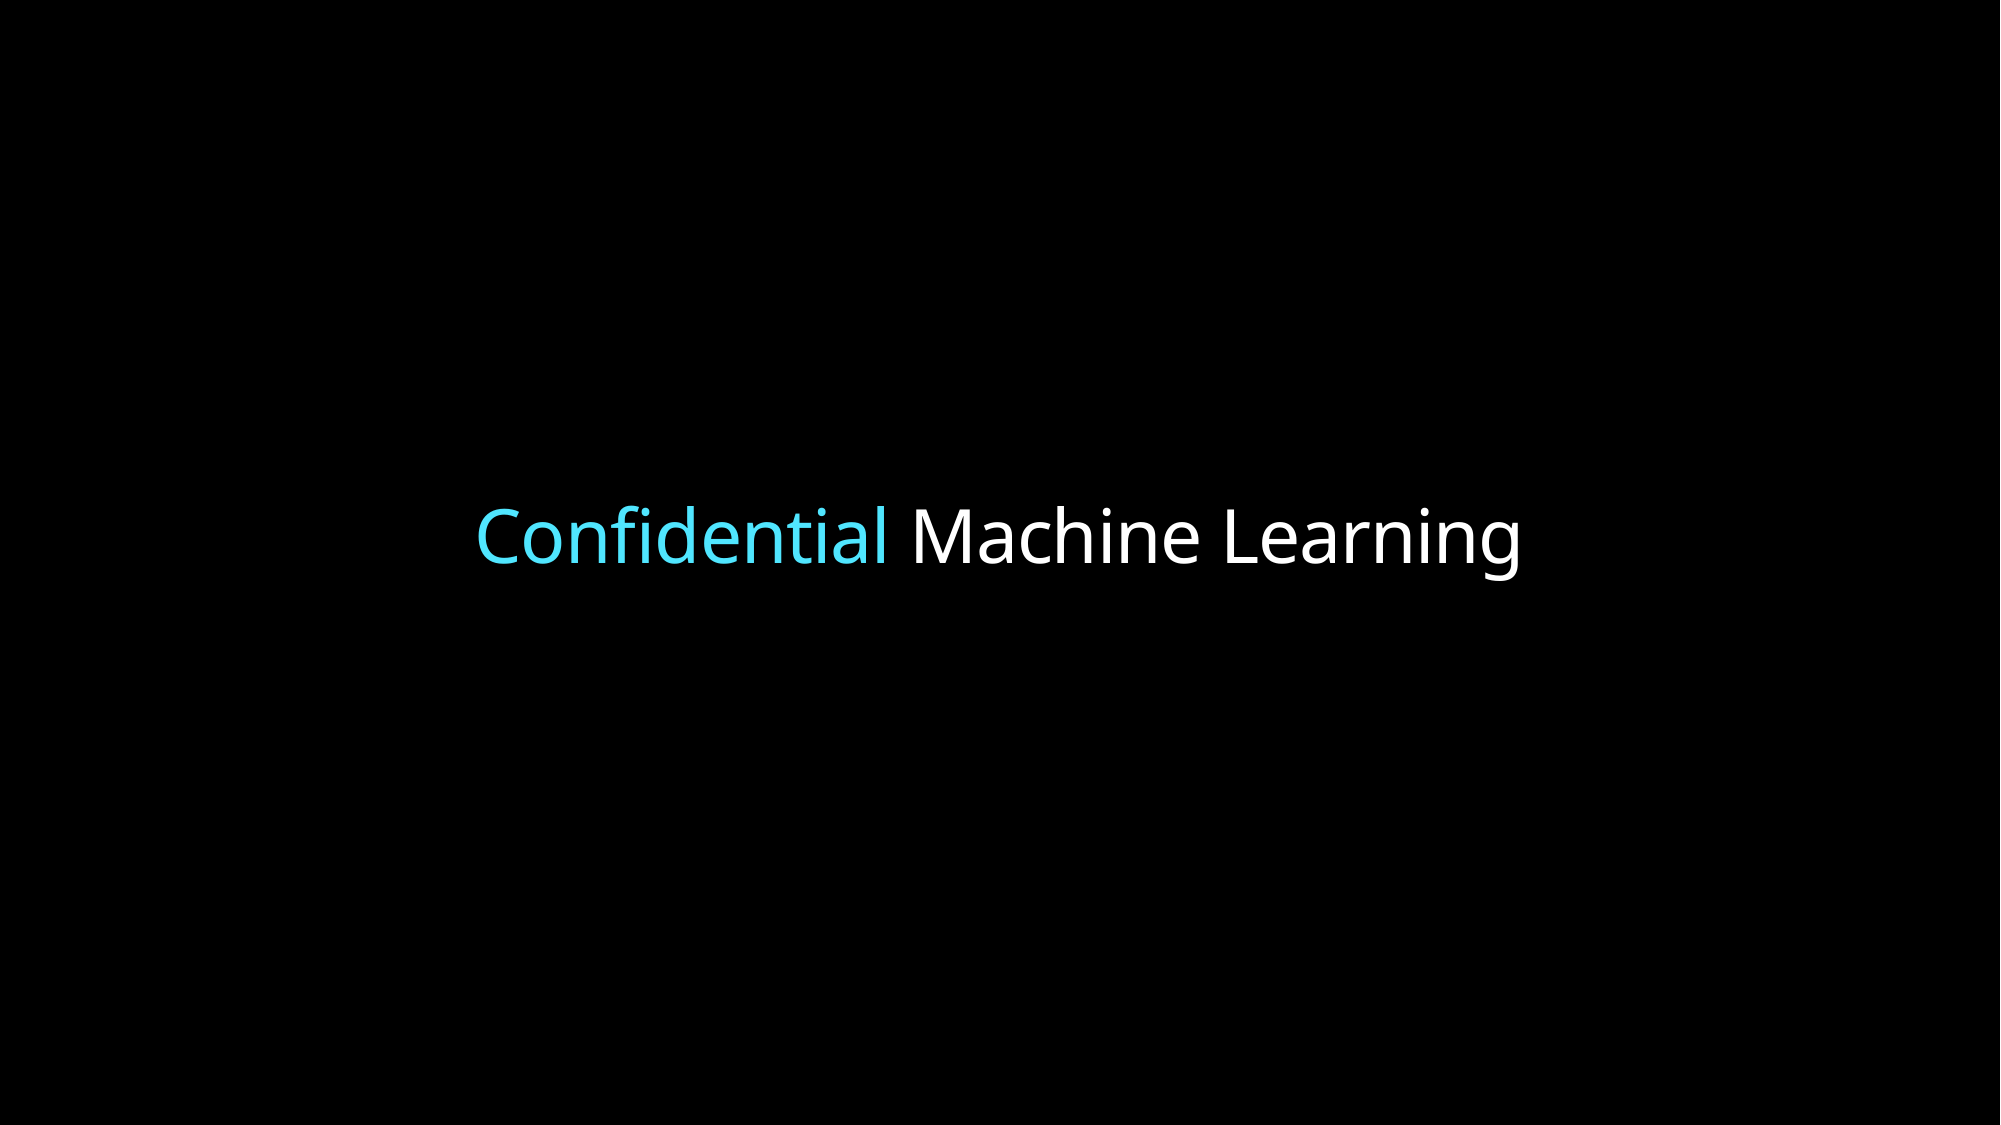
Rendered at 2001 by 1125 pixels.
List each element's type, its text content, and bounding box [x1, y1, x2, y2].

title Confidential Machine Learning [249, 498, 1750, 580]
